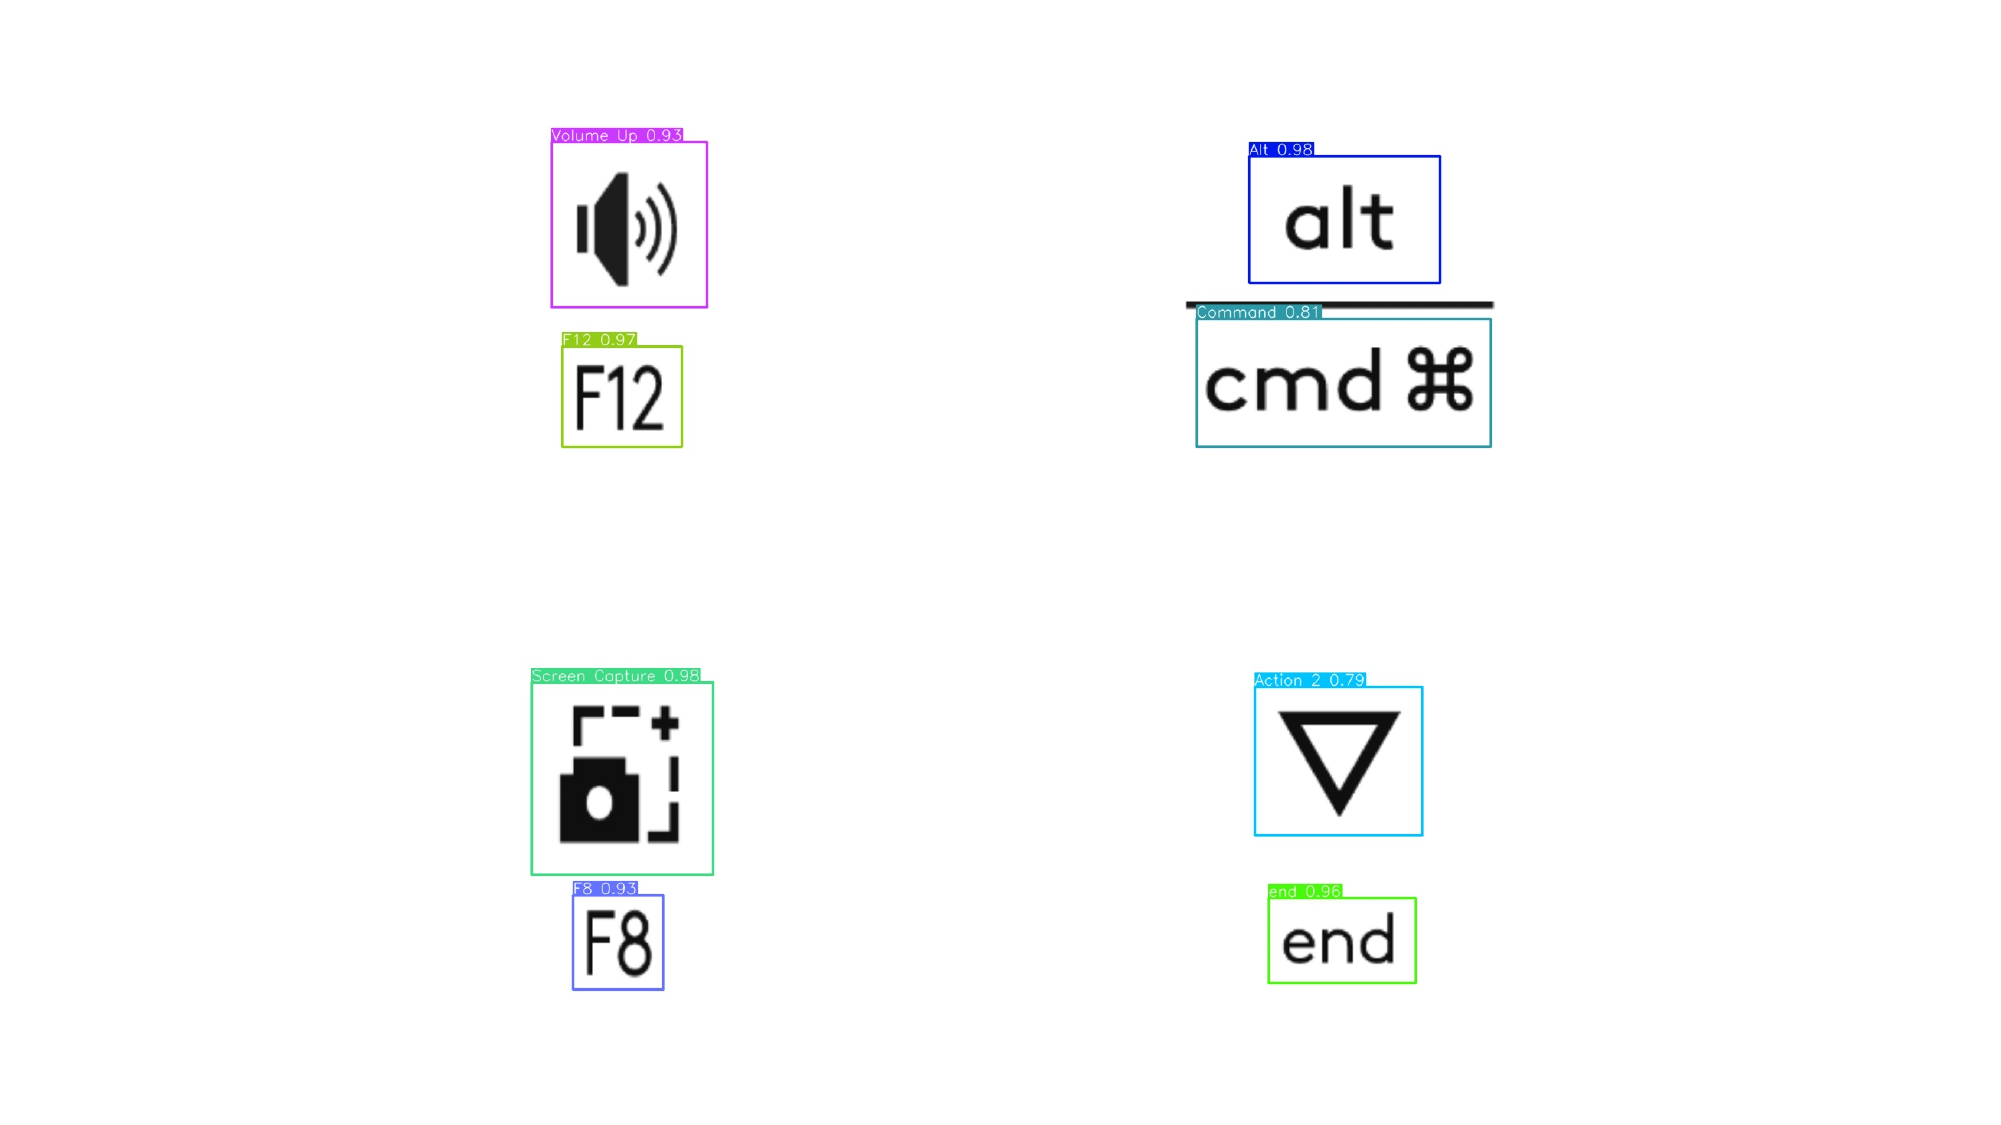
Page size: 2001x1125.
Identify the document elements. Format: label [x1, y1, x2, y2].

picture [374, 28, 864, 518]
picture [1094, 60, 1584, 550]
picture [374, 573, 864, 1063]
picture [1094, 575, 1584, 1065]
